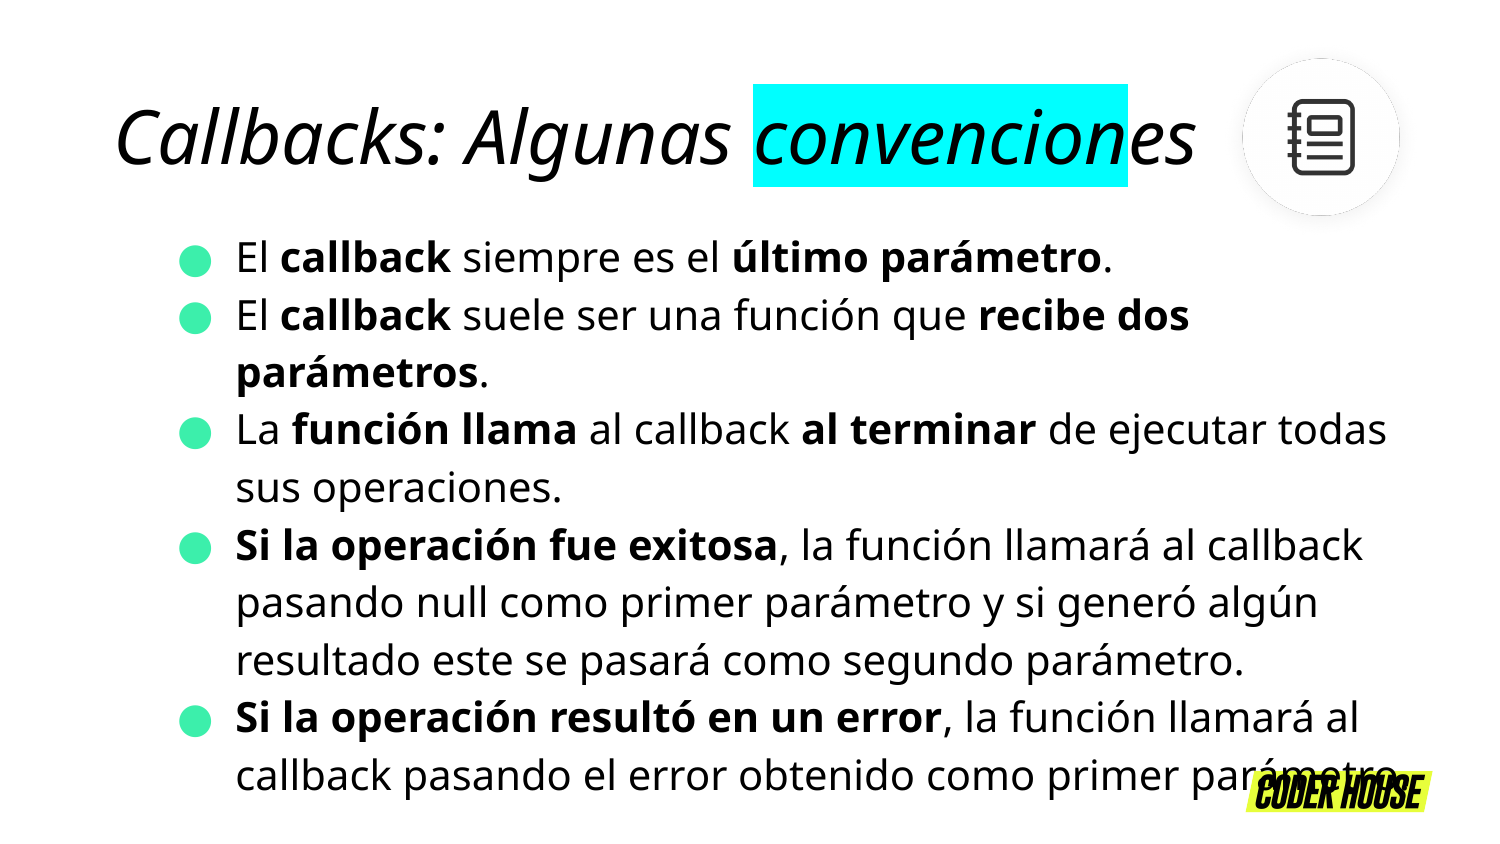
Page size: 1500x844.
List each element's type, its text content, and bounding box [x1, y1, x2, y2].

picture [1223, 39, 1419, 235]
text_box El callback siempre es el último parámetro. El callback suele ser una función que recibe dos parámetros. La función llama al callback al terminar de ejecutar todas sus operaciones. Si la operación fue exitosa, la función llamará al callback pasando null como primer parámetro y si generó algún resultado este se pasará como segundo parámetro. Si la operación resultó en un error, la función llamará al callback pasando el error obtenido como primer parámetro. [145, 208, 1437, 757]
text_box Callbacks: Algunas convenciones [88, 74, 1218, 201]
picture [1241, 764, 1437, 819]
